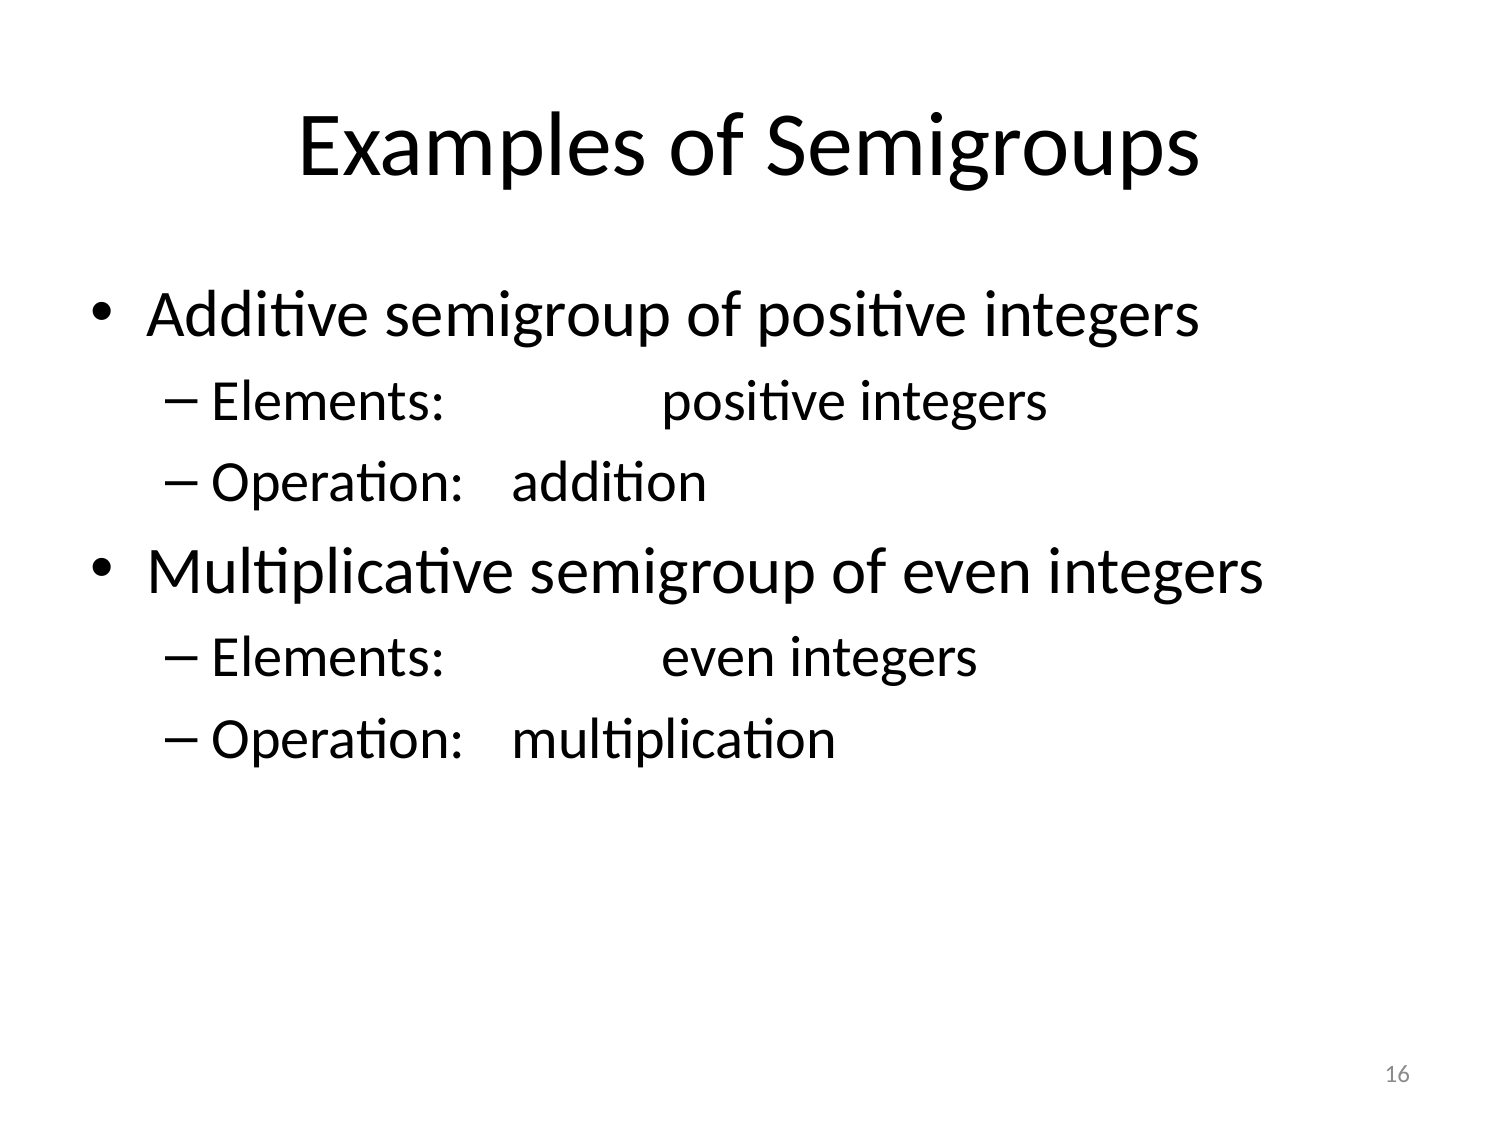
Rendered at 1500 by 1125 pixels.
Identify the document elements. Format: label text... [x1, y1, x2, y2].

list Additive semigroup of positive integers Elements: positive integers Operation: addition Multiplicative semigroup of even integers Elements: even integers Operation: multiplication [75, 262, 1425, 1005]
slide_number 16 [1074, 1042, 1425, 1103]
title Examples of Semigroups [75, 45, 1425, 233]
